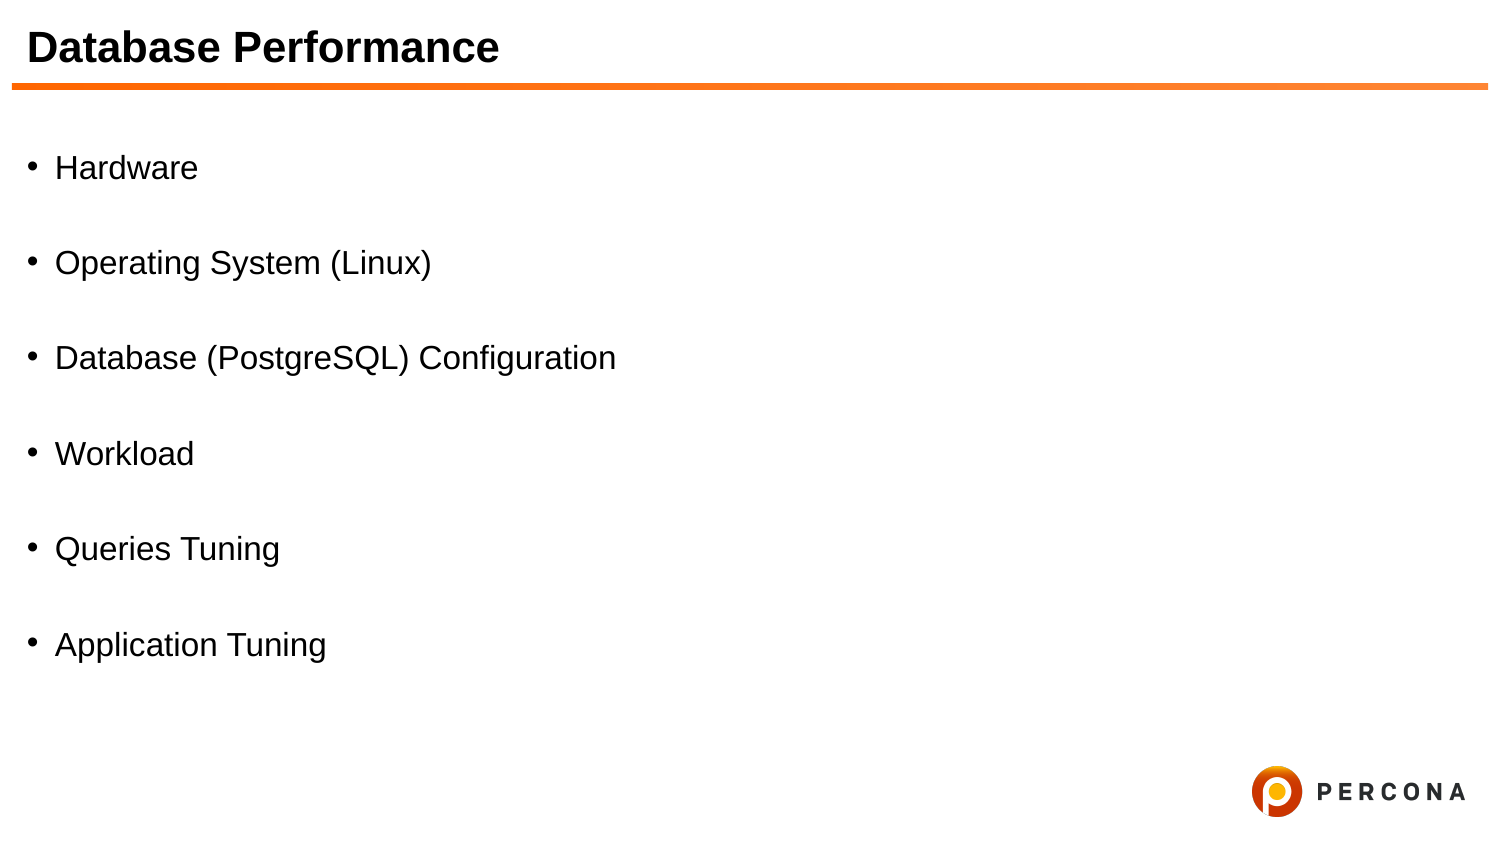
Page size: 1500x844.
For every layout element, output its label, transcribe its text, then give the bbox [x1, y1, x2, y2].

title Database Performance [11, 17, 1489, 80]
list Hardware Operating System (Linux) Database (PostgreSQL) Configuration Workload Queries Tuning Application Tuning [11, 98, 1489, 756]
picture [1252, 766, 1465, 817]
